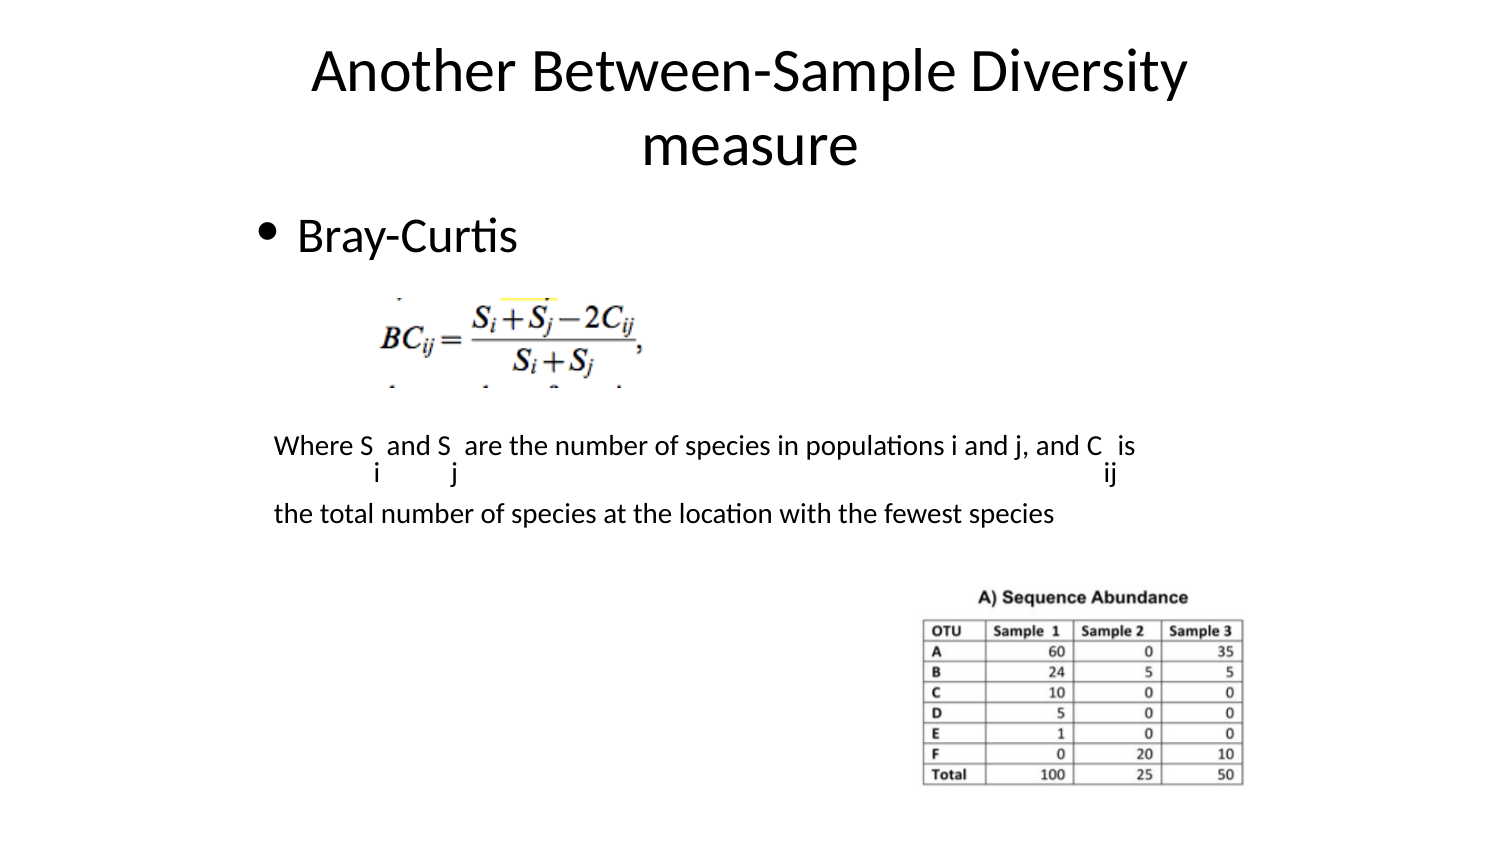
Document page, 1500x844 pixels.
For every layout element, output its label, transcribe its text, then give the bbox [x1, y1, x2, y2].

text_box Where Si and Sj are the number of species in populations i and j, and Cijis the total number of species at the location with the fewest species [262, 414, 1169, 548]
picture [902, 585, 1257, 798]
list Bray-Curtis [243, 196, 1257, 754]
title Another Between-Sample Diversity measure [243, 33, 1257, 175]
picture [369, 298, 650, 388]
